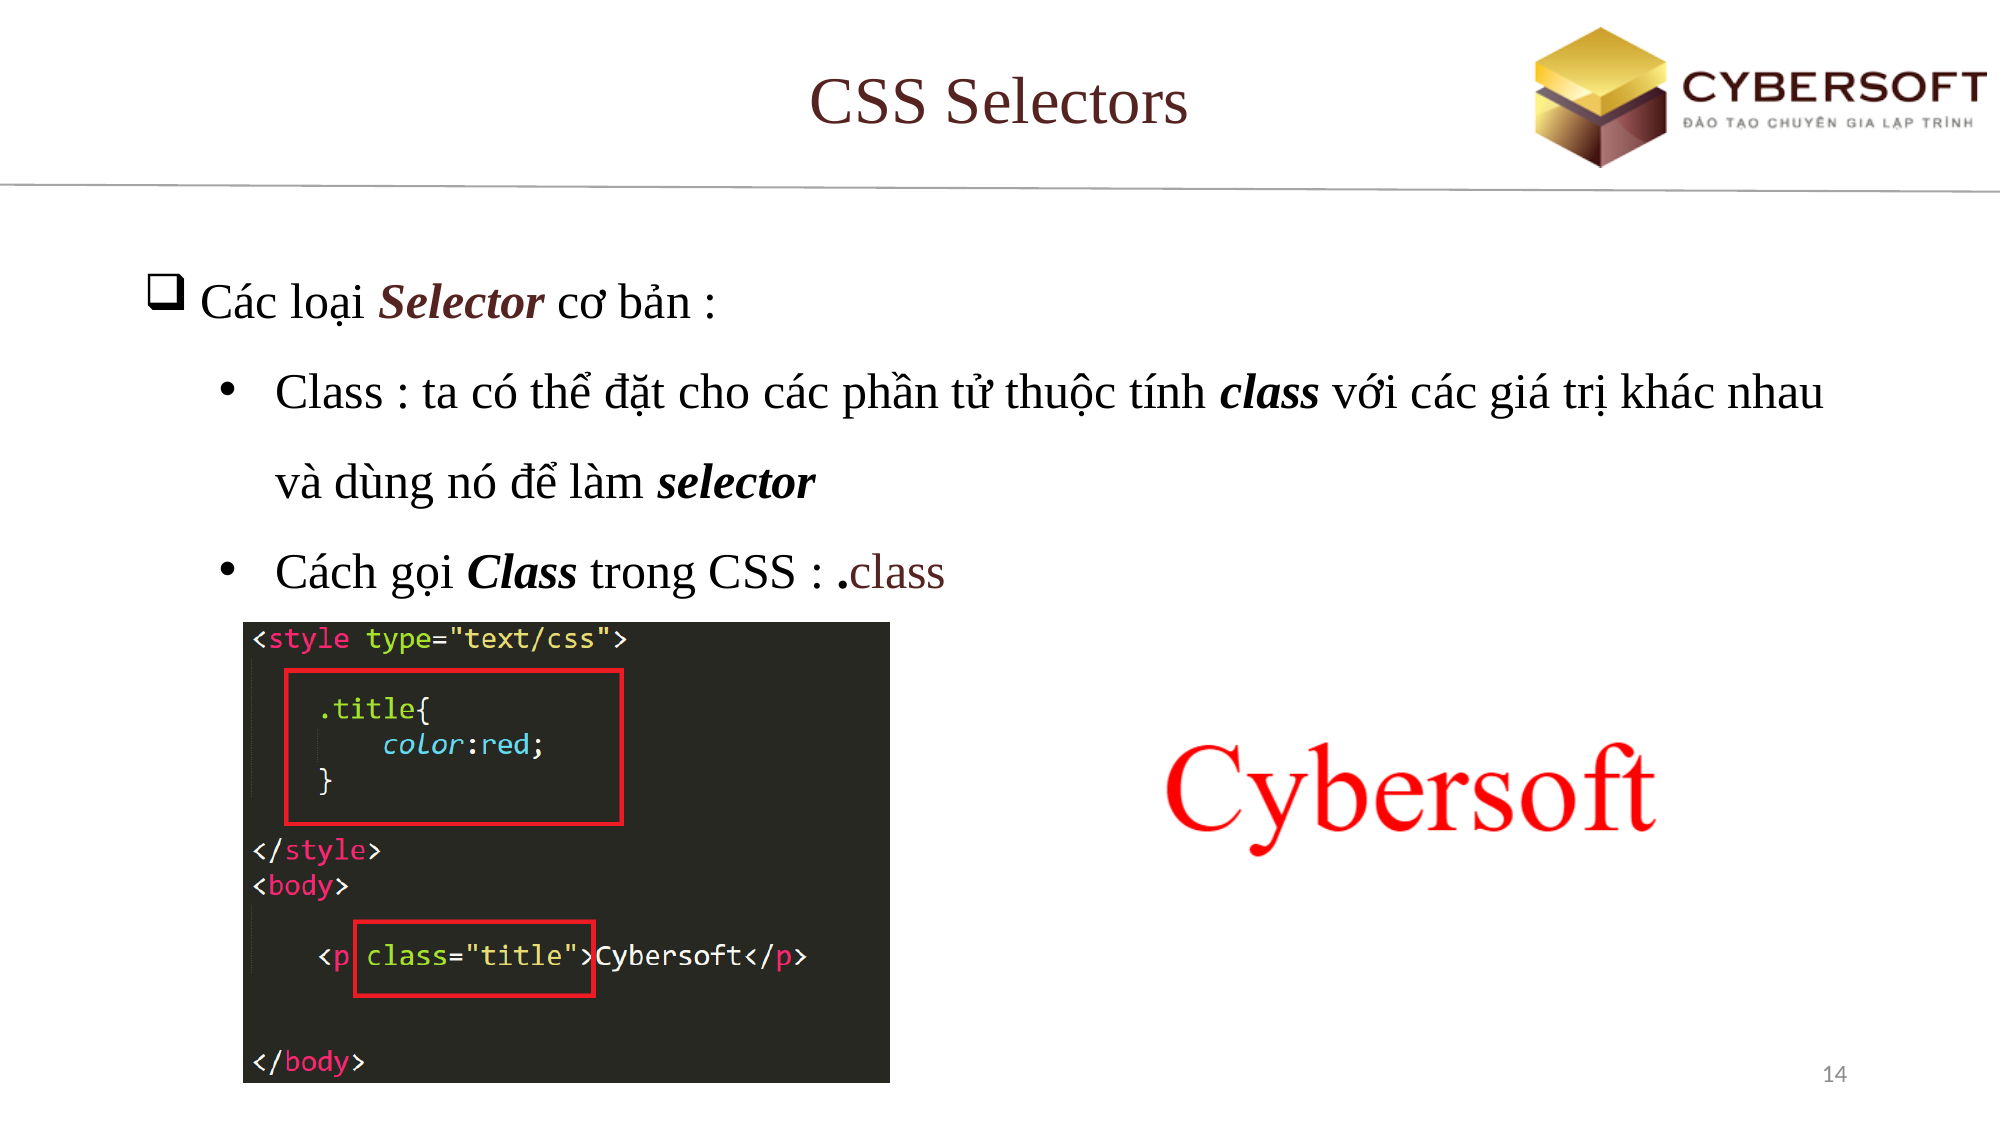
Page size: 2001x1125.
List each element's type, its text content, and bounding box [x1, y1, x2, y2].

picture [1110, 650, 1742, 978]
picture [243, 621, 890, 1083]
picture [1525, 27, 1987, 168]
text_box CSS Selectors [661, 49, 1339, 145]
text_box Các loại Selector cơ bản : Class : ta có thể đặt cho các phần tử thuộc tính class với các giá trị khác nhau và dùng nó để làm selector Cách gọi Class trong CSS : .class [129, 230, 1871, 606]
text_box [0, 184, 2000, 192]
slide_number 14 [1412, 1042, 1863, 1103]
